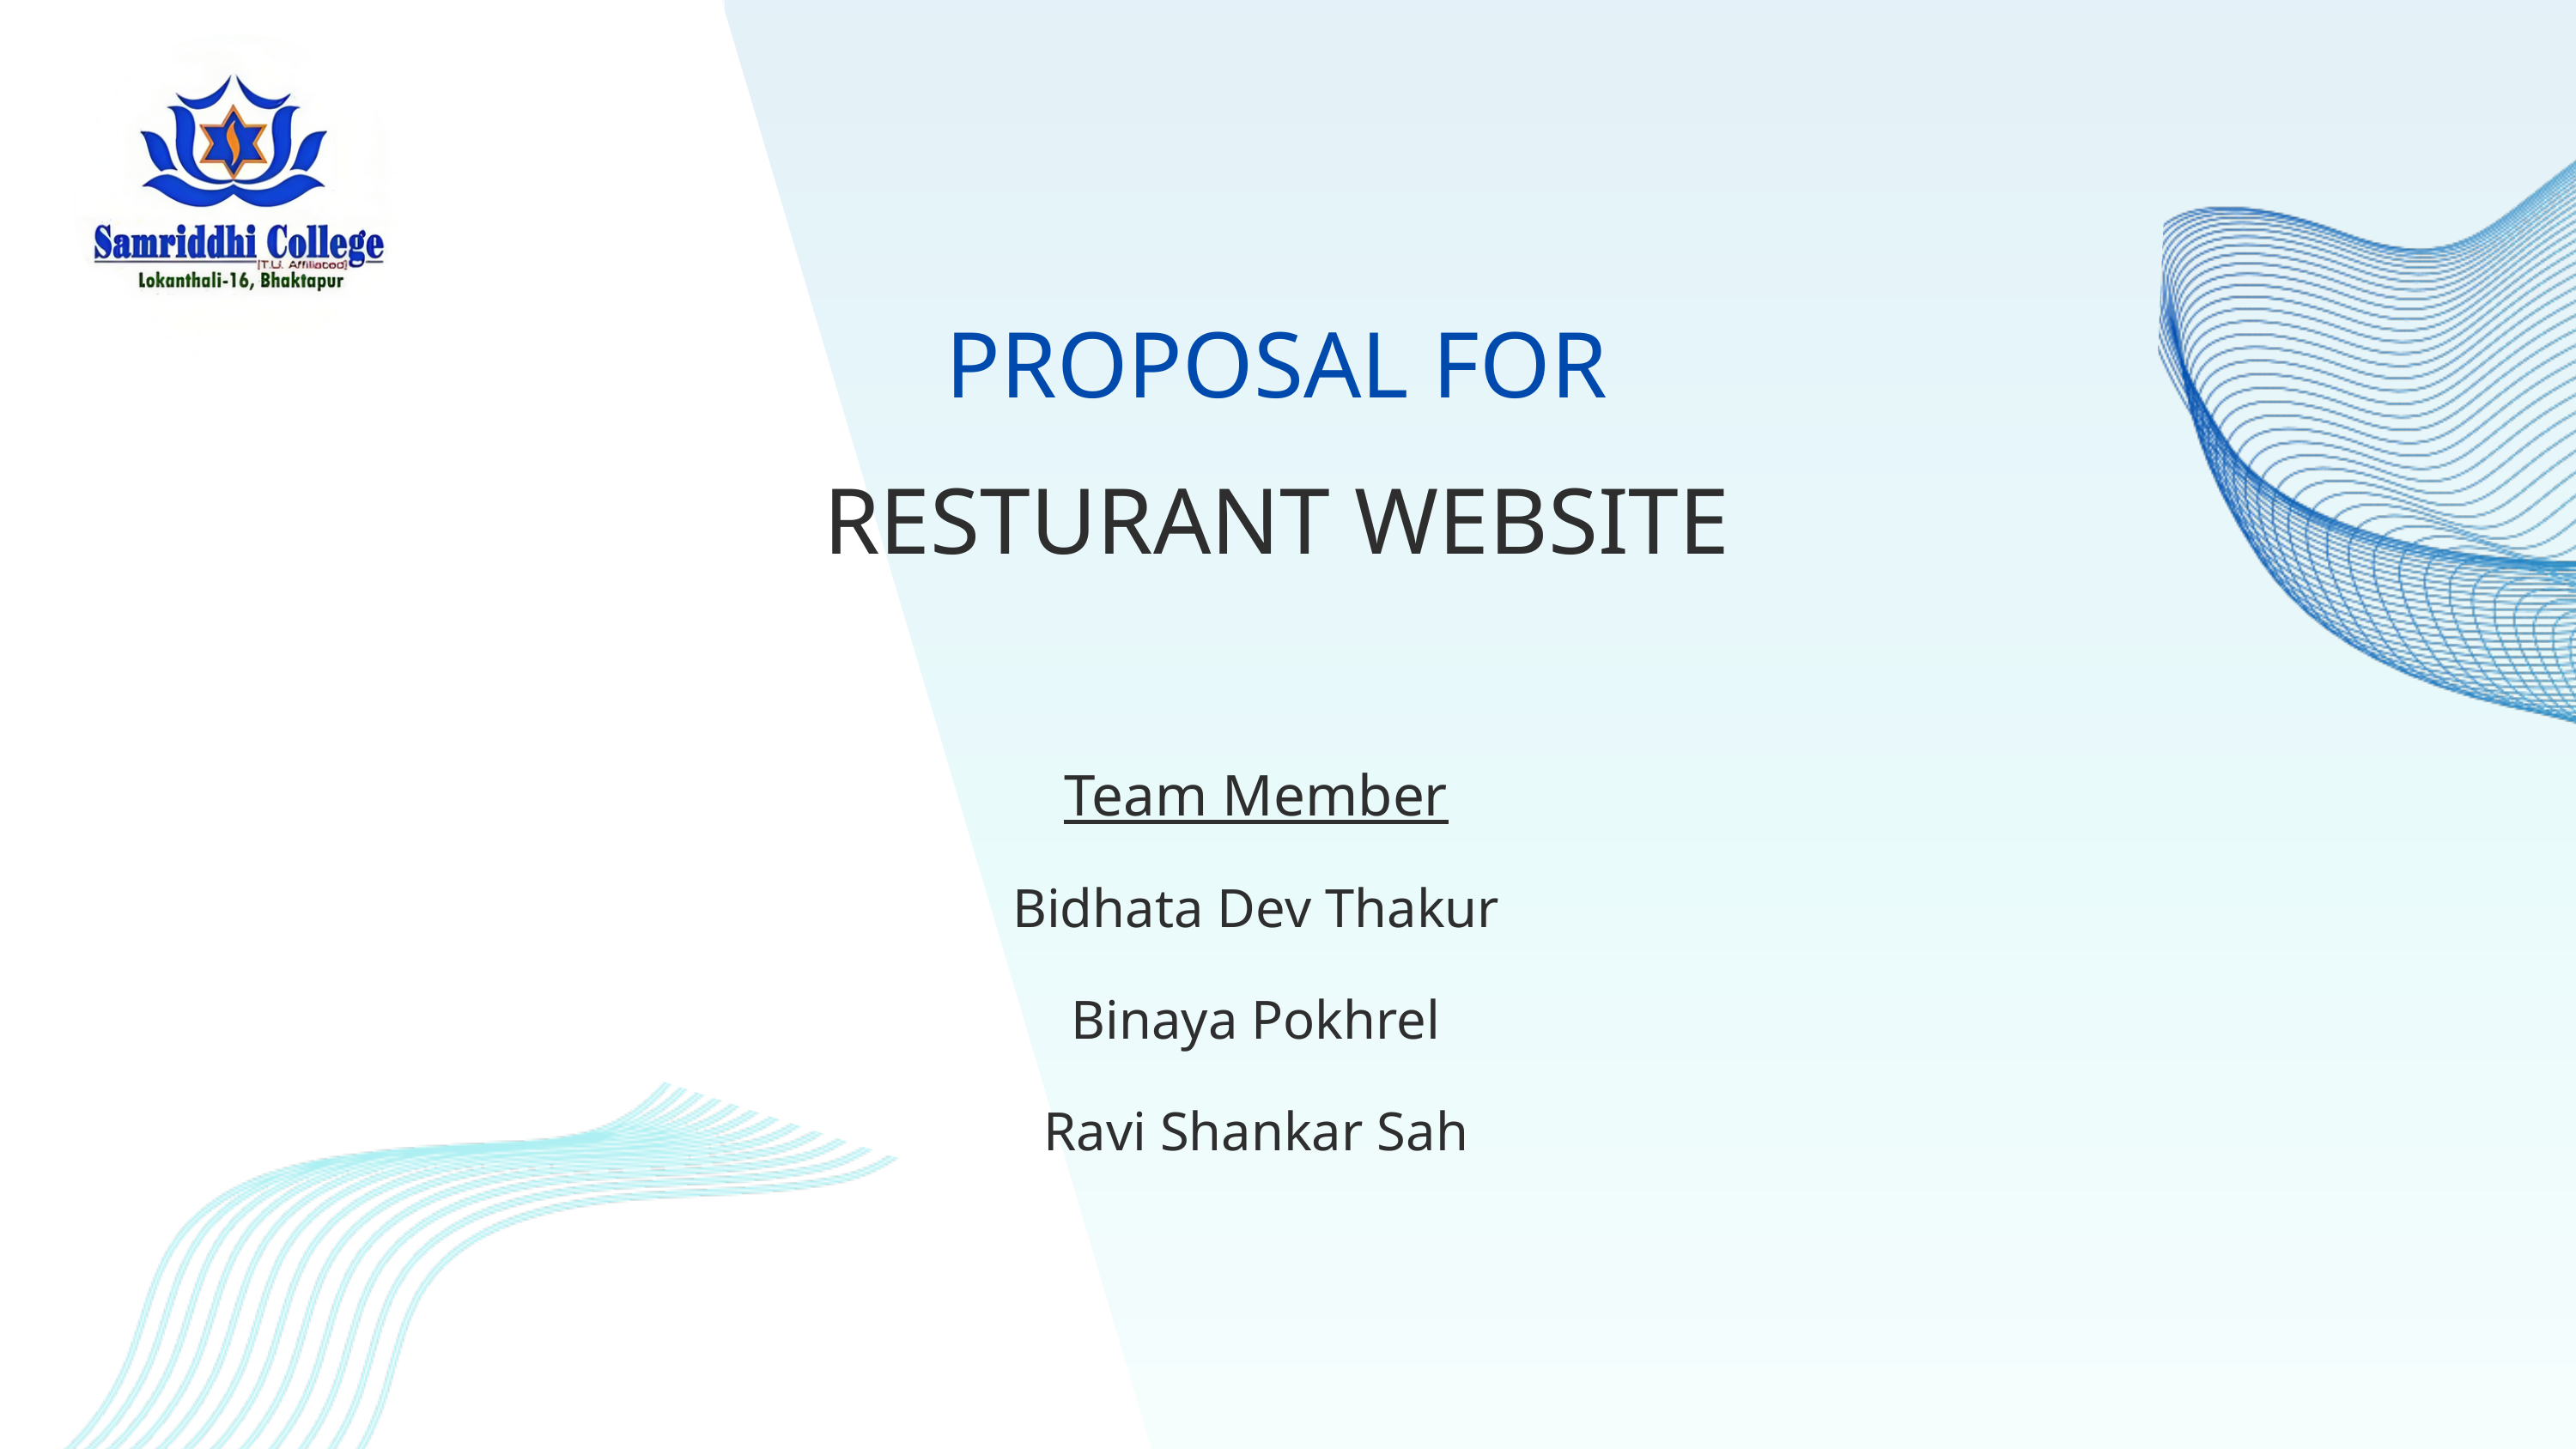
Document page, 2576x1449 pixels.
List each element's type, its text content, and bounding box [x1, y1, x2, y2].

text_box PROPOSAL FOR RESTURANT WEBSITE [701, 259, 1853, 573]
text_box Team Member Bidhata Dev Thakur Binaya Pokhrel Ravi Shankar Sah [816, 707, 1697, 1161]
text_box [0, 865, 1104, 1449]
text_box [2138, 33, 2576, 823]
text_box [72, 33, 402, 363]
text_box [721, 0, 2576, 1449]
